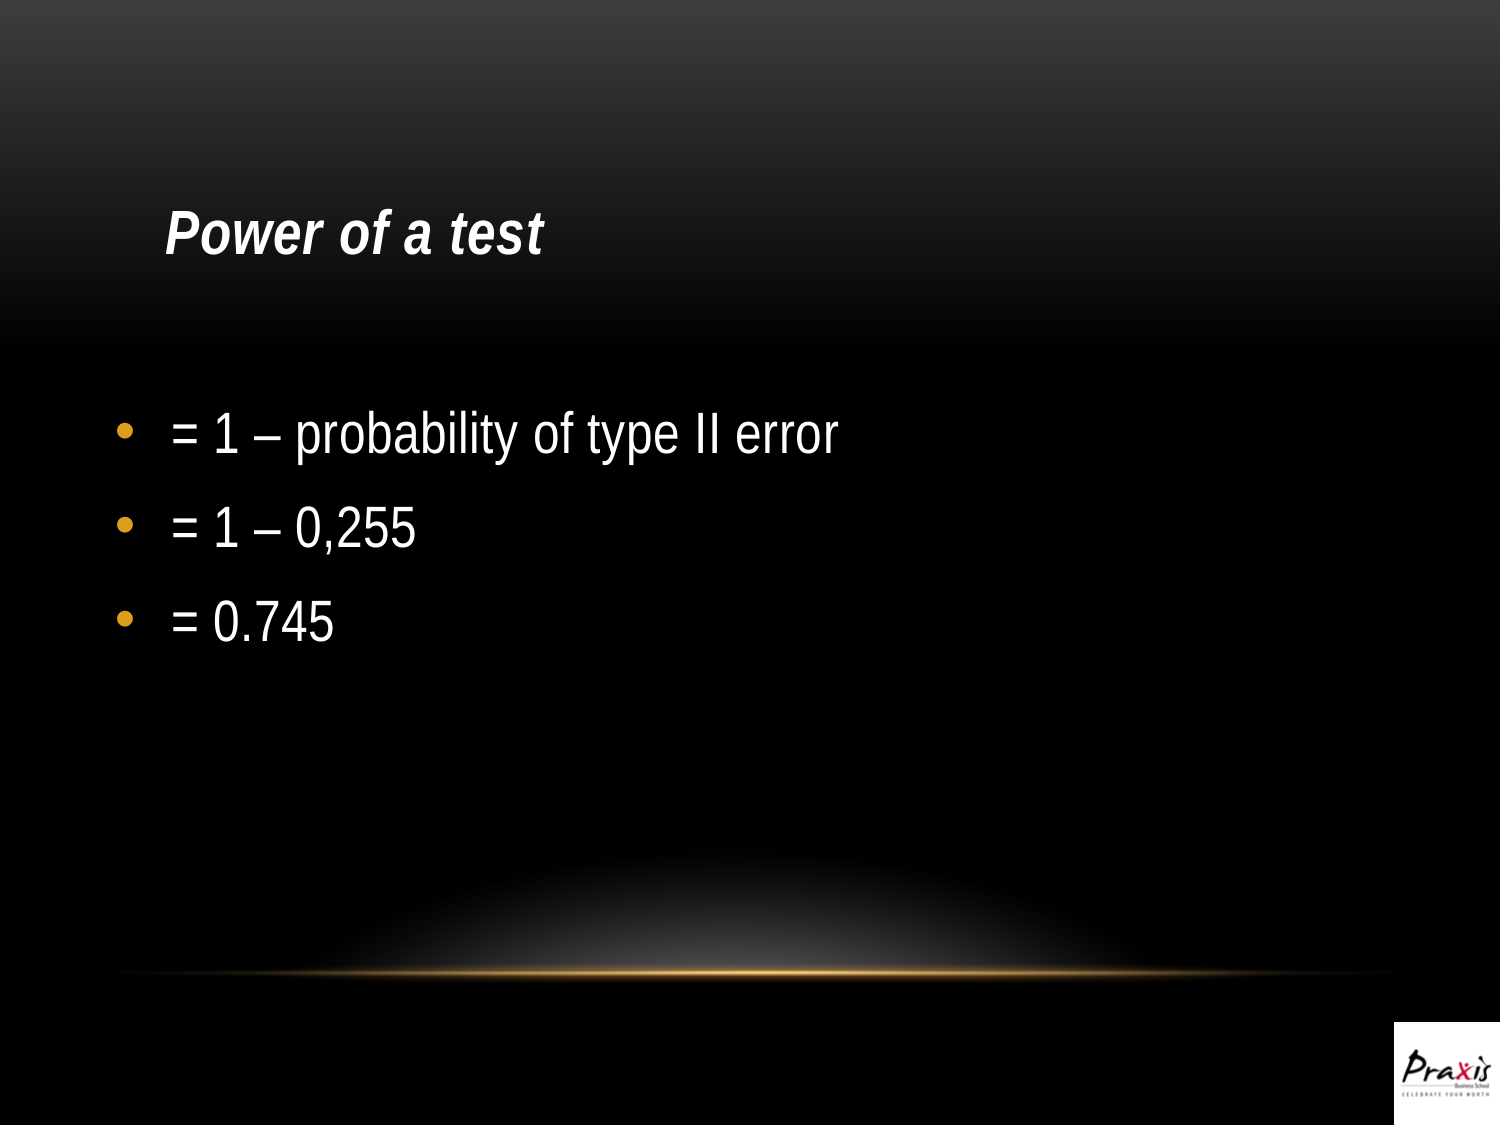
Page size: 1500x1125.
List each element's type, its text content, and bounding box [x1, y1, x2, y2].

picture [0, 0, 1500, 1125]
title Power of a test [150, 99, 1400, 275]
list = 1 – probability of type II error = 1 – 0,255 = 0.745 [99, 387, 1400, 938]
